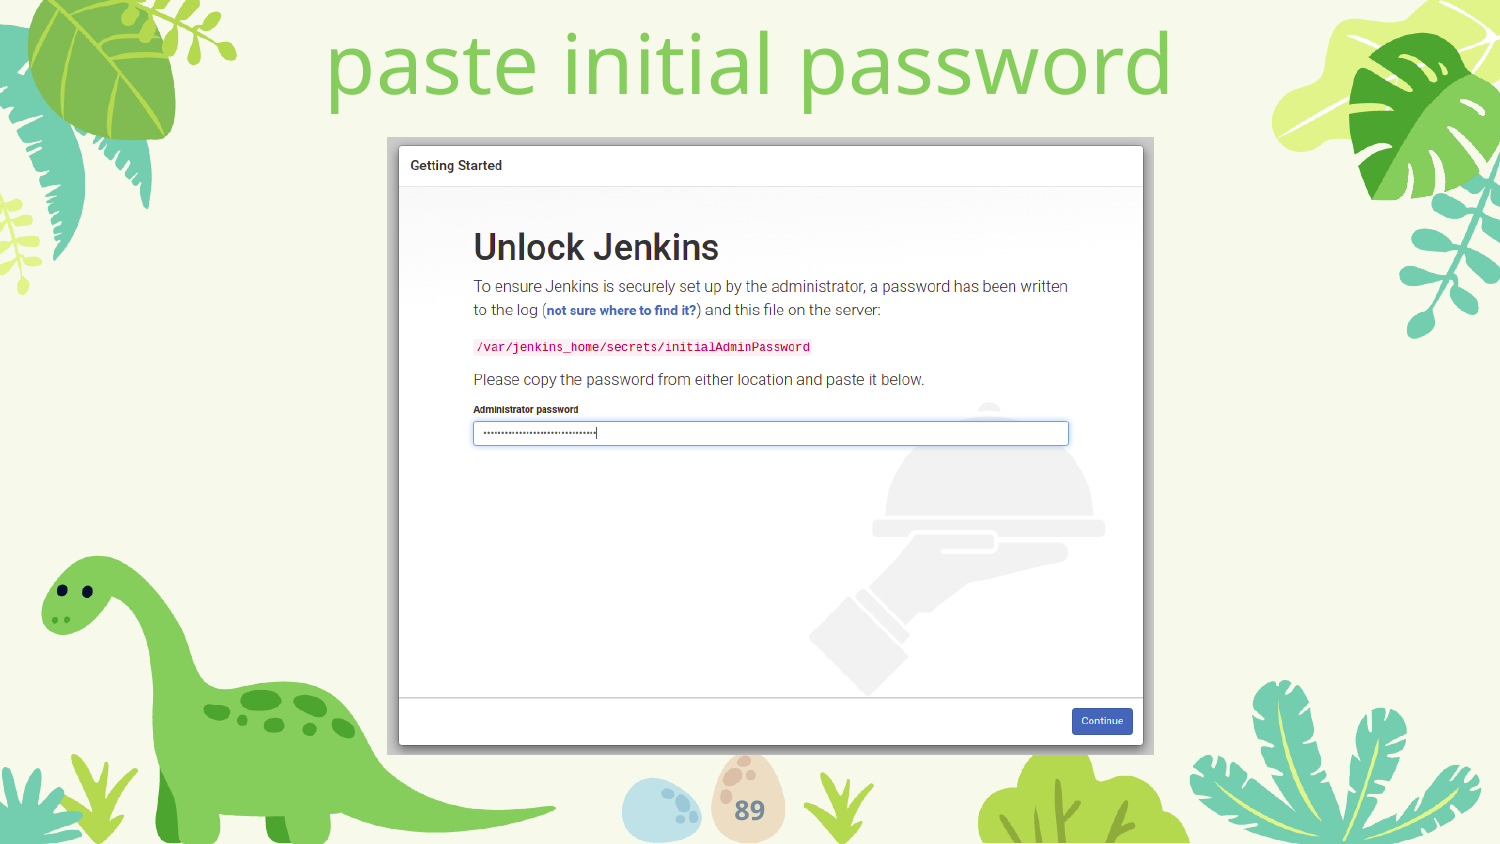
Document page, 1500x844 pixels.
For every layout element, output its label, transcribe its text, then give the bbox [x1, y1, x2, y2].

title paste initial password [0, 0, 1500, 113]
slide_number ‹#› [705, 779, 795, 844]
picture [0, 113, 1500, 844]
